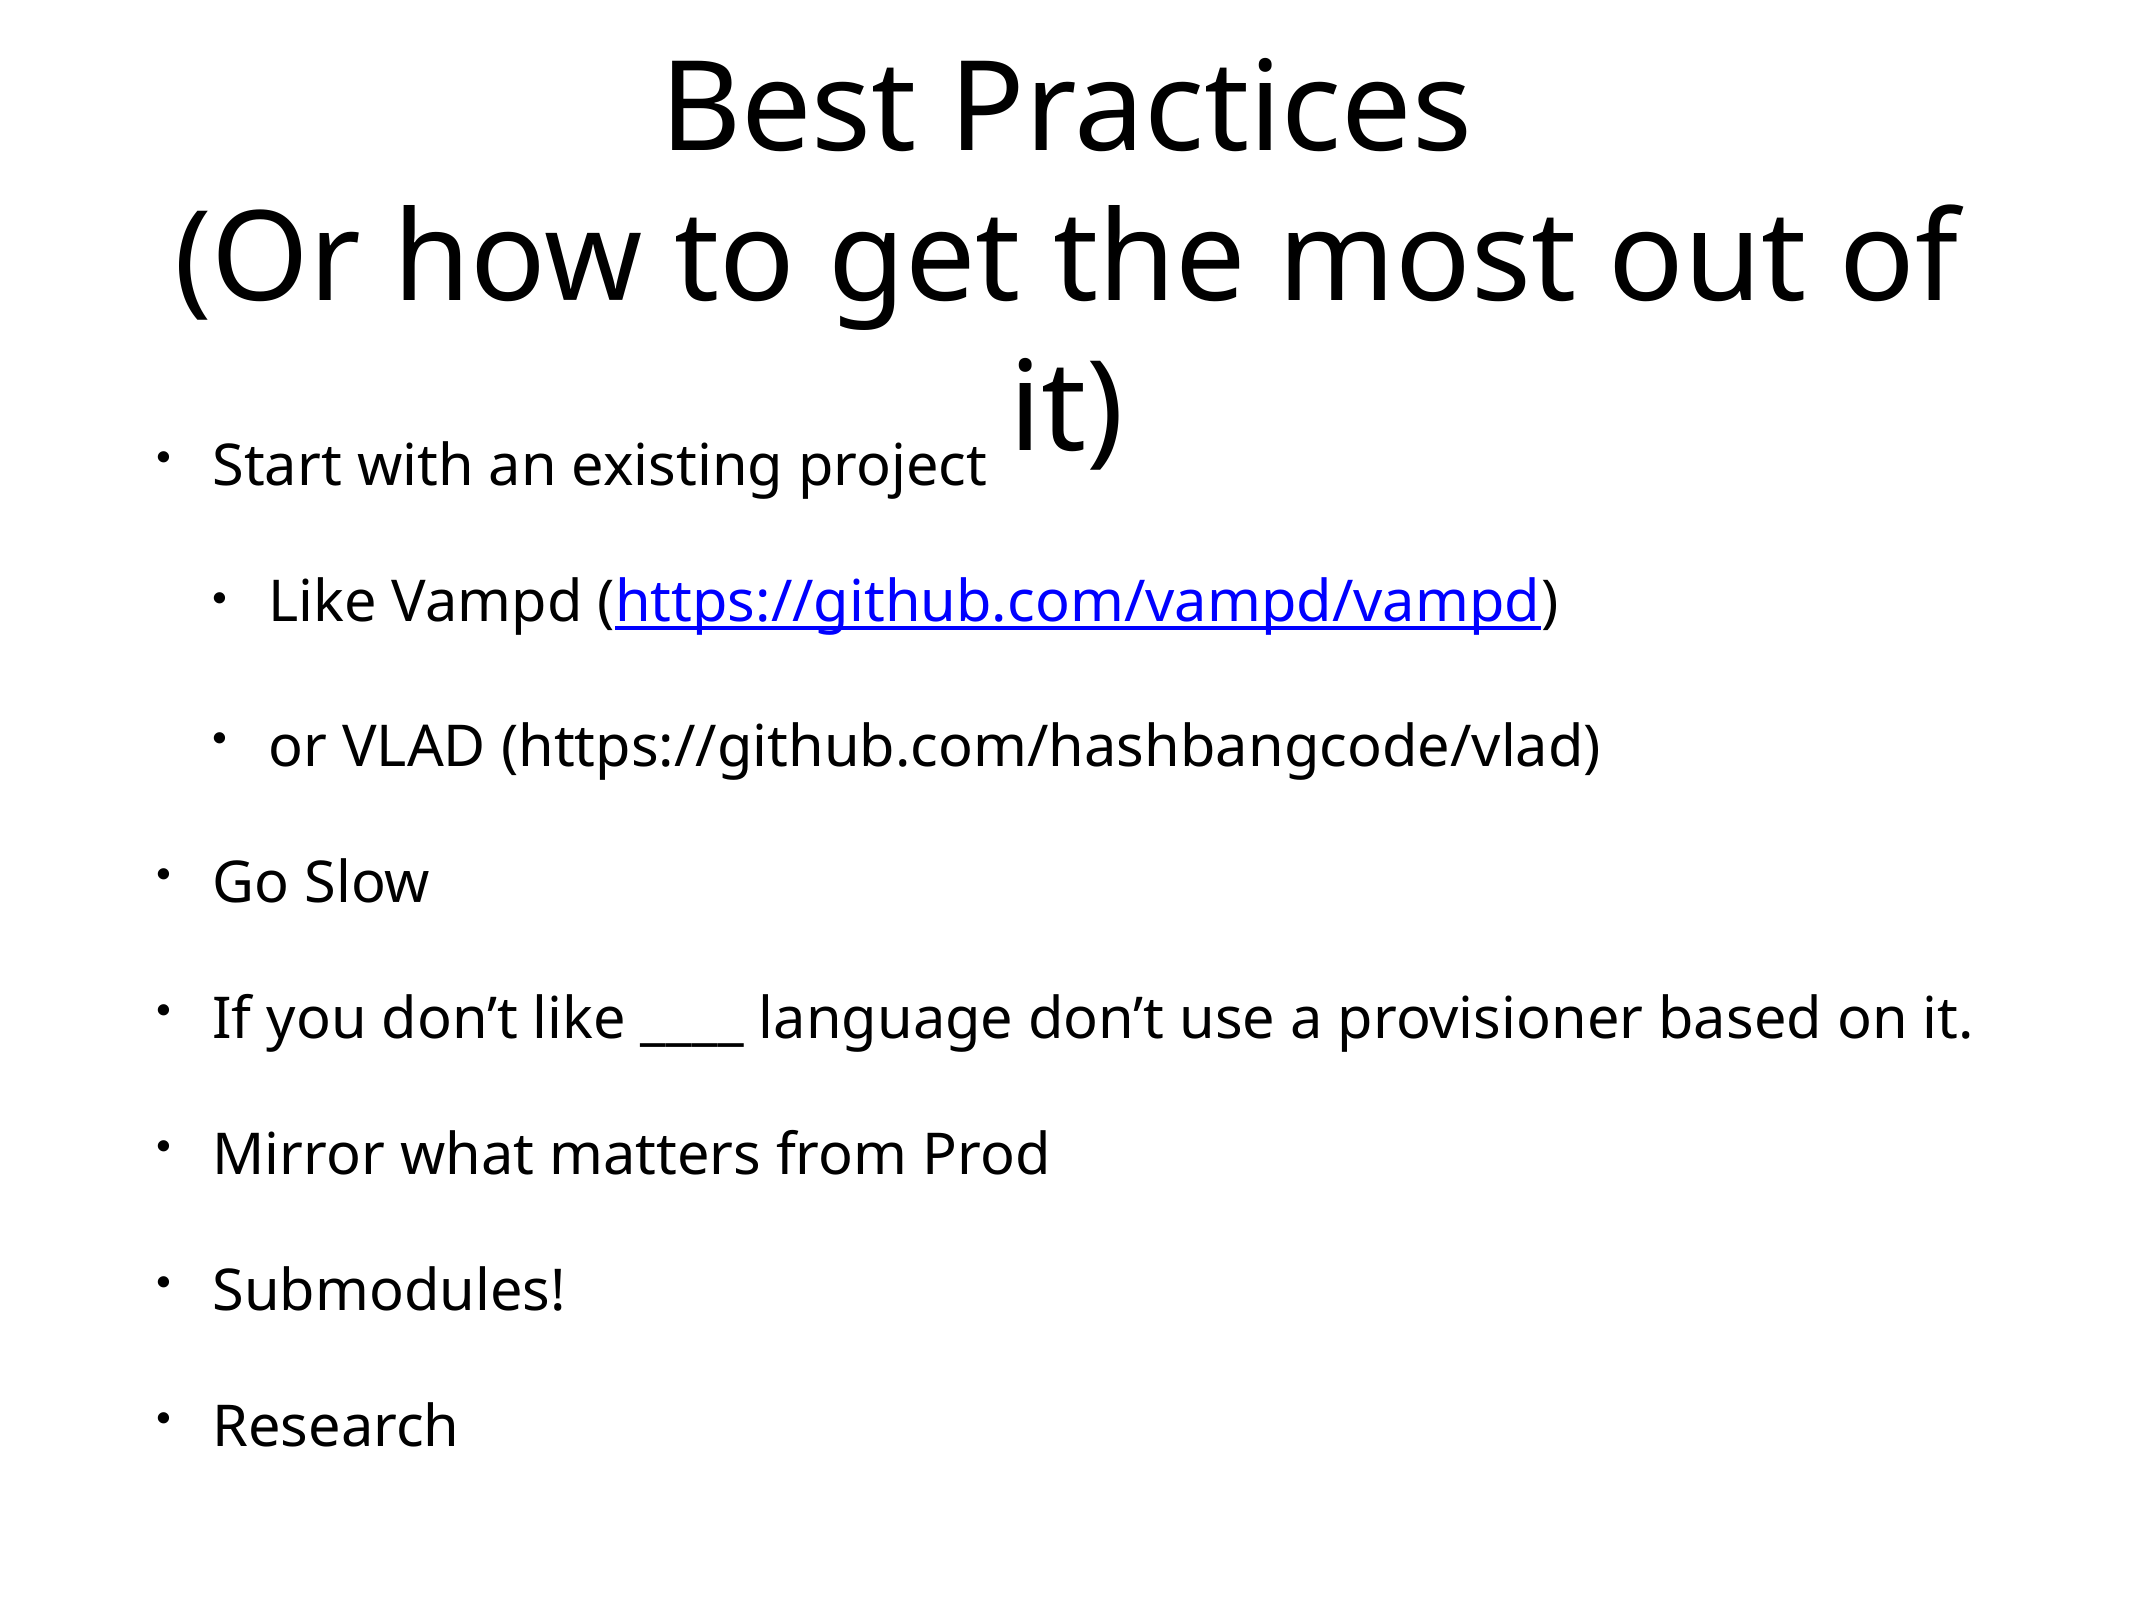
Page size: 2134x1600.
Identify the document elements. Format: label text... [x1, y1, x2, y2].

title Best Practices (Or how to get the most out of it) [155, 72, 1978, 426]
list Start with an existing project Like Vampd (https://github.com/vampd/vampd) or VLAD (https://github.com/hashbangcode/vlad) Go Slow If you don’t like ____ language don’t use a provisioner based on it. Mirror what matters from Prod Submodules! Research [155, 426, 1978, 1459]
